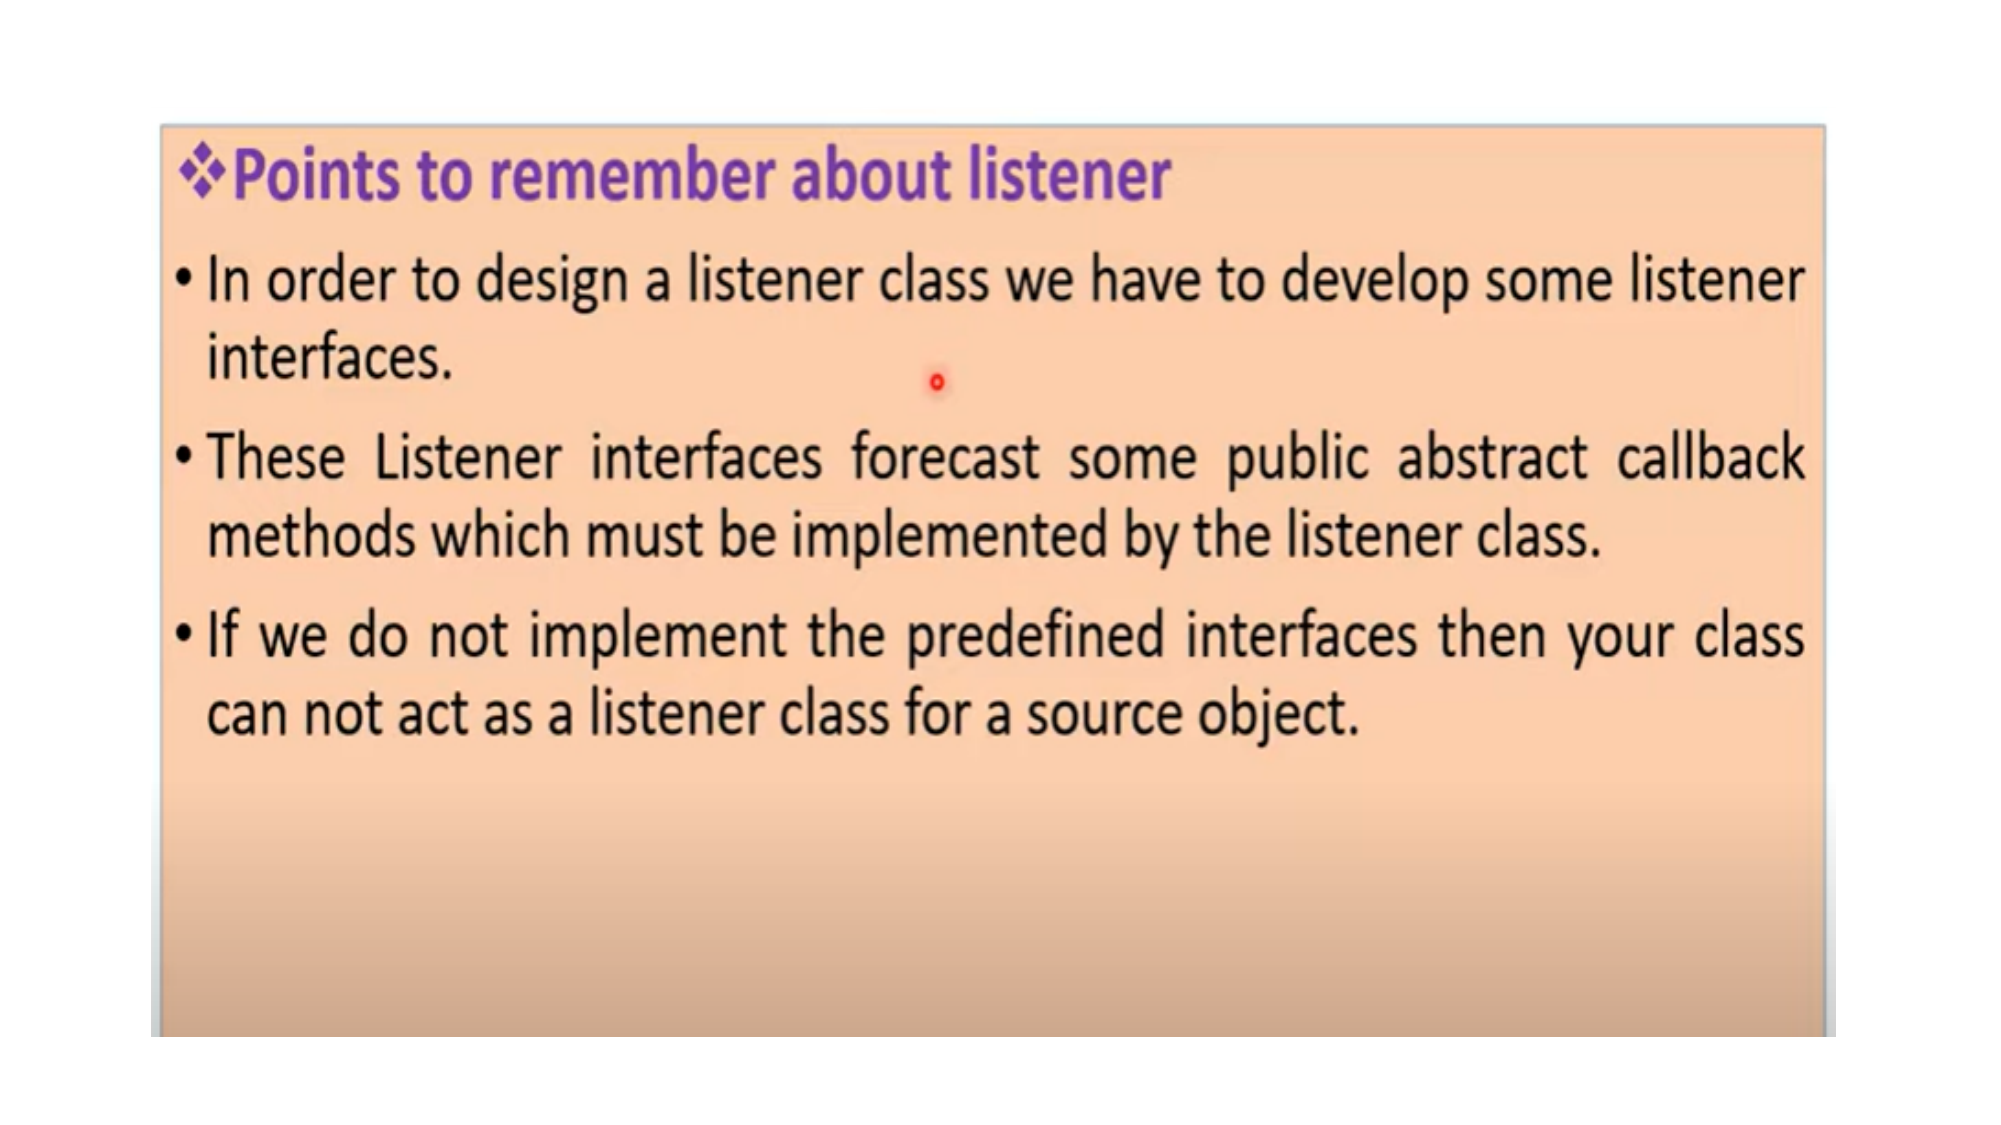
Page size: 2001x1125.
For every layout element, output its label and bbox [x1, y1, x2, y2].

picture [151, 106, 1836, 1037]
